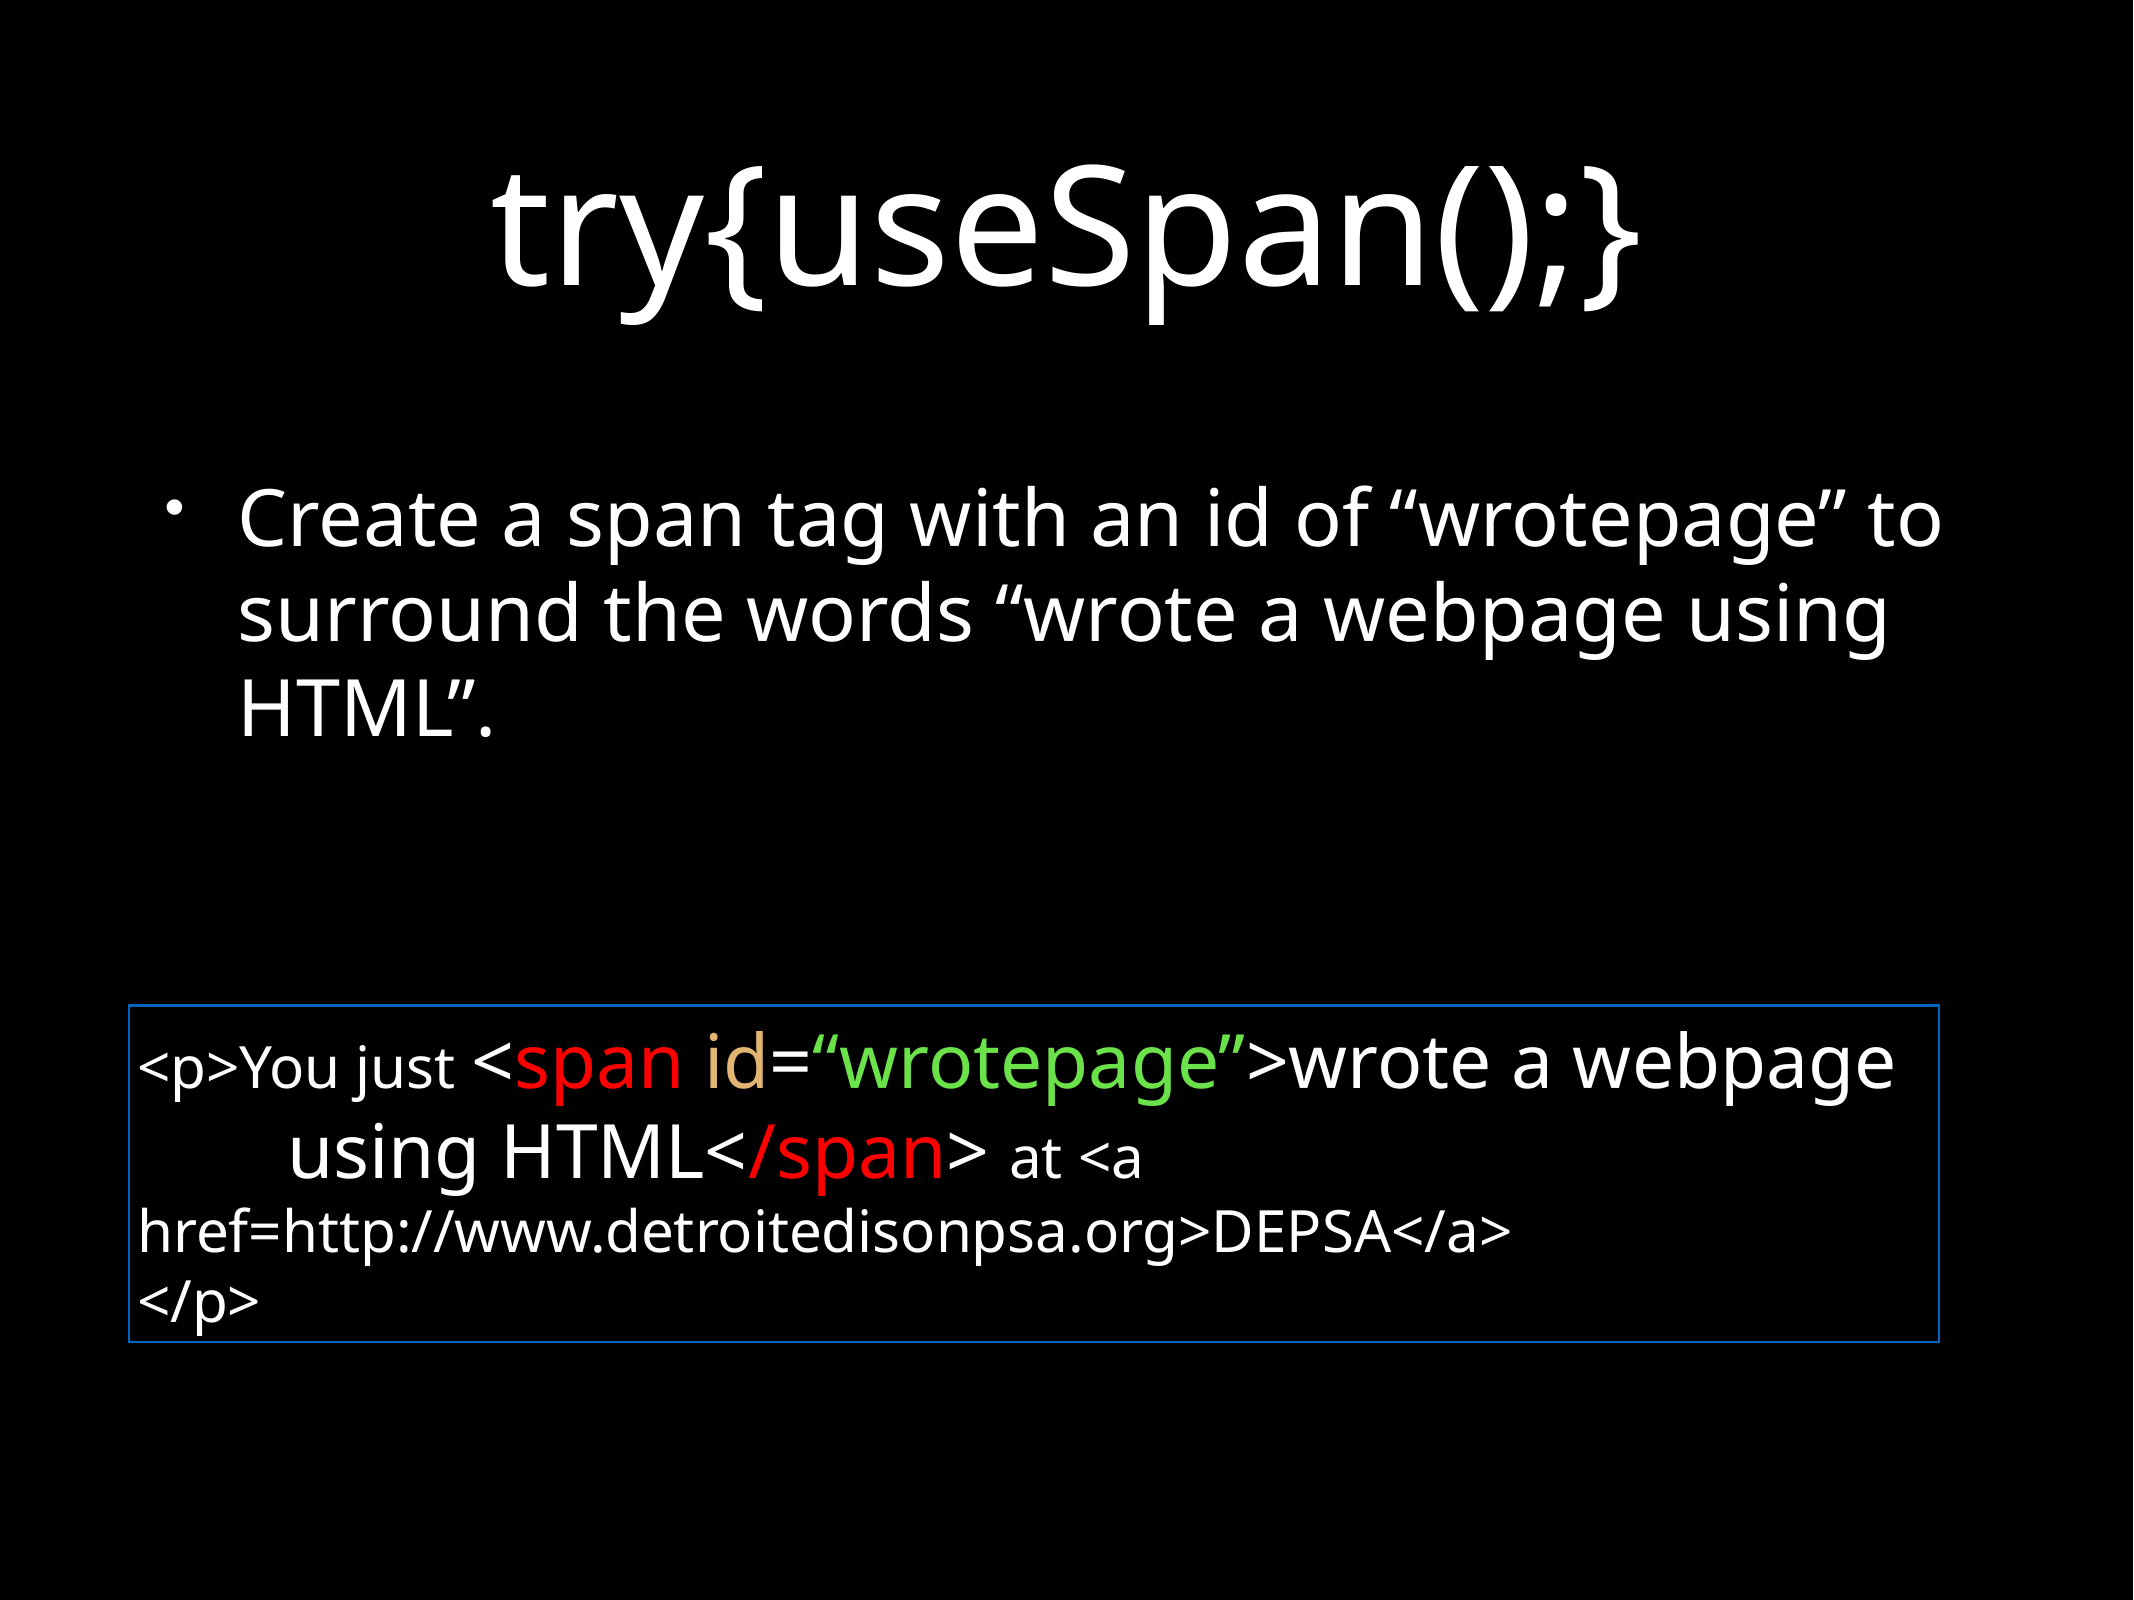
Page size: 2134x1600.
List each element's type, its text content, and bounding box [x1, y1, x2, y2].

list Create a span tag with an id of “wrotepage” to surround the words “wrote a webpage using HTML”. [155, 424, 1978, 795]
title try{useSpan();} [155, 41, 1978, 397]
text_box <p>You just <span id=“wrotepage”>wrote a webpage using HTML</span> at <a href=http://www.detroitedisonpsa.org>DEPSA</a> </p> [128, 1005, 1940, 1343]
